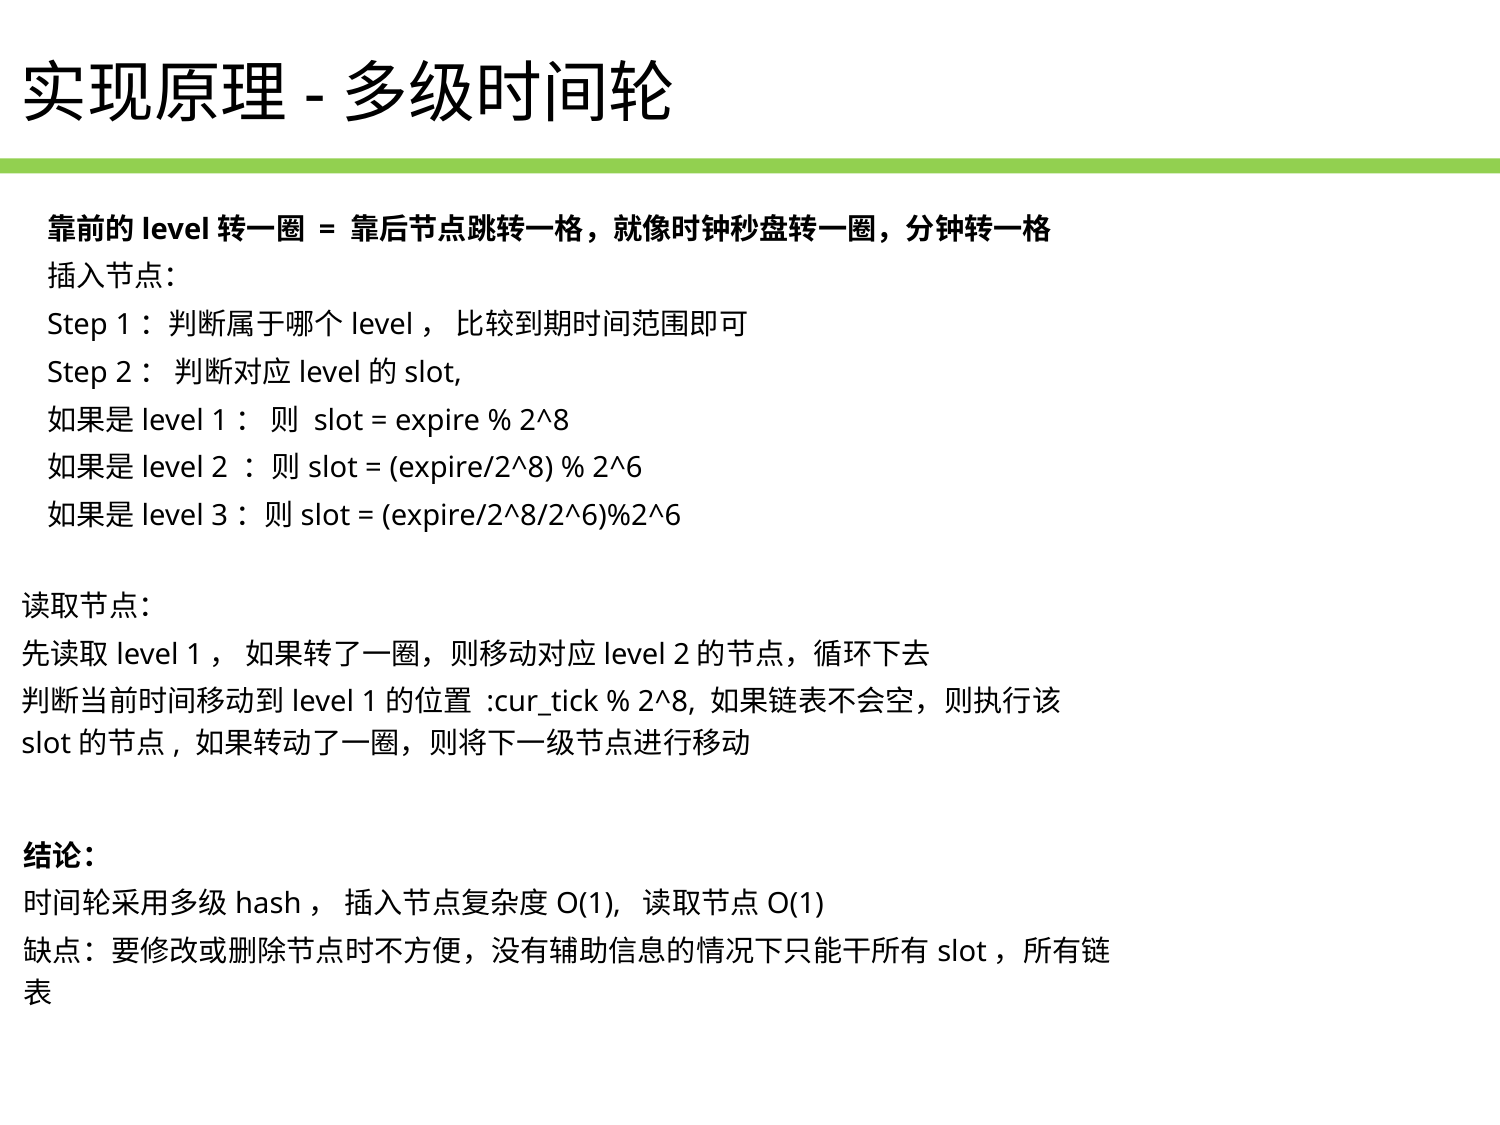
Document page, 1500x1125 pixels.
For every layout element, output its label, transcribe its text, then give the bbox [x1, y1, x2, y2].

text_box 读取节点： 先读取level 1， 如果转了一圈，则移动对应level 2的节点，循环下去 判断当前时间移动到level 1的位置 :cur_tick % 2^8, 如果链表不会空，则执行该slot的节点, 如果转动了一圈，则将下一级节点进行移动 [6, 572, 1127, 823]
text_box [0, 158, 1500, 174]
text_box 实现原理-多级时间轮 [5, 42, 811, 138]
text_box 靠前的level转一圈 = 靠后节点跳转一格，就像时钟秒盘转一圈，分钟转一格 插入节点： Step 1：判断属于哪个level， 比较到期时间范围即可 Step 2： 判断对应level的slot, 如果是level 1： 则 slot = expire % 2^8 如果是level 2 ：则slot = (expire/2^8) % 2^6 如果是level 3：则slot = (expire/2^8/2^6)%2^6 [32, 195, 1152, 551]
text_box 结论： 时间轮采用多级hash， 插入节点复杂度O(1), 读取节点O(1) 缺点：要修改或删除节点时不方便，没有辅助信息的情况下只能干所有slot，所有链表 [8, 822, 1129, 1072]
